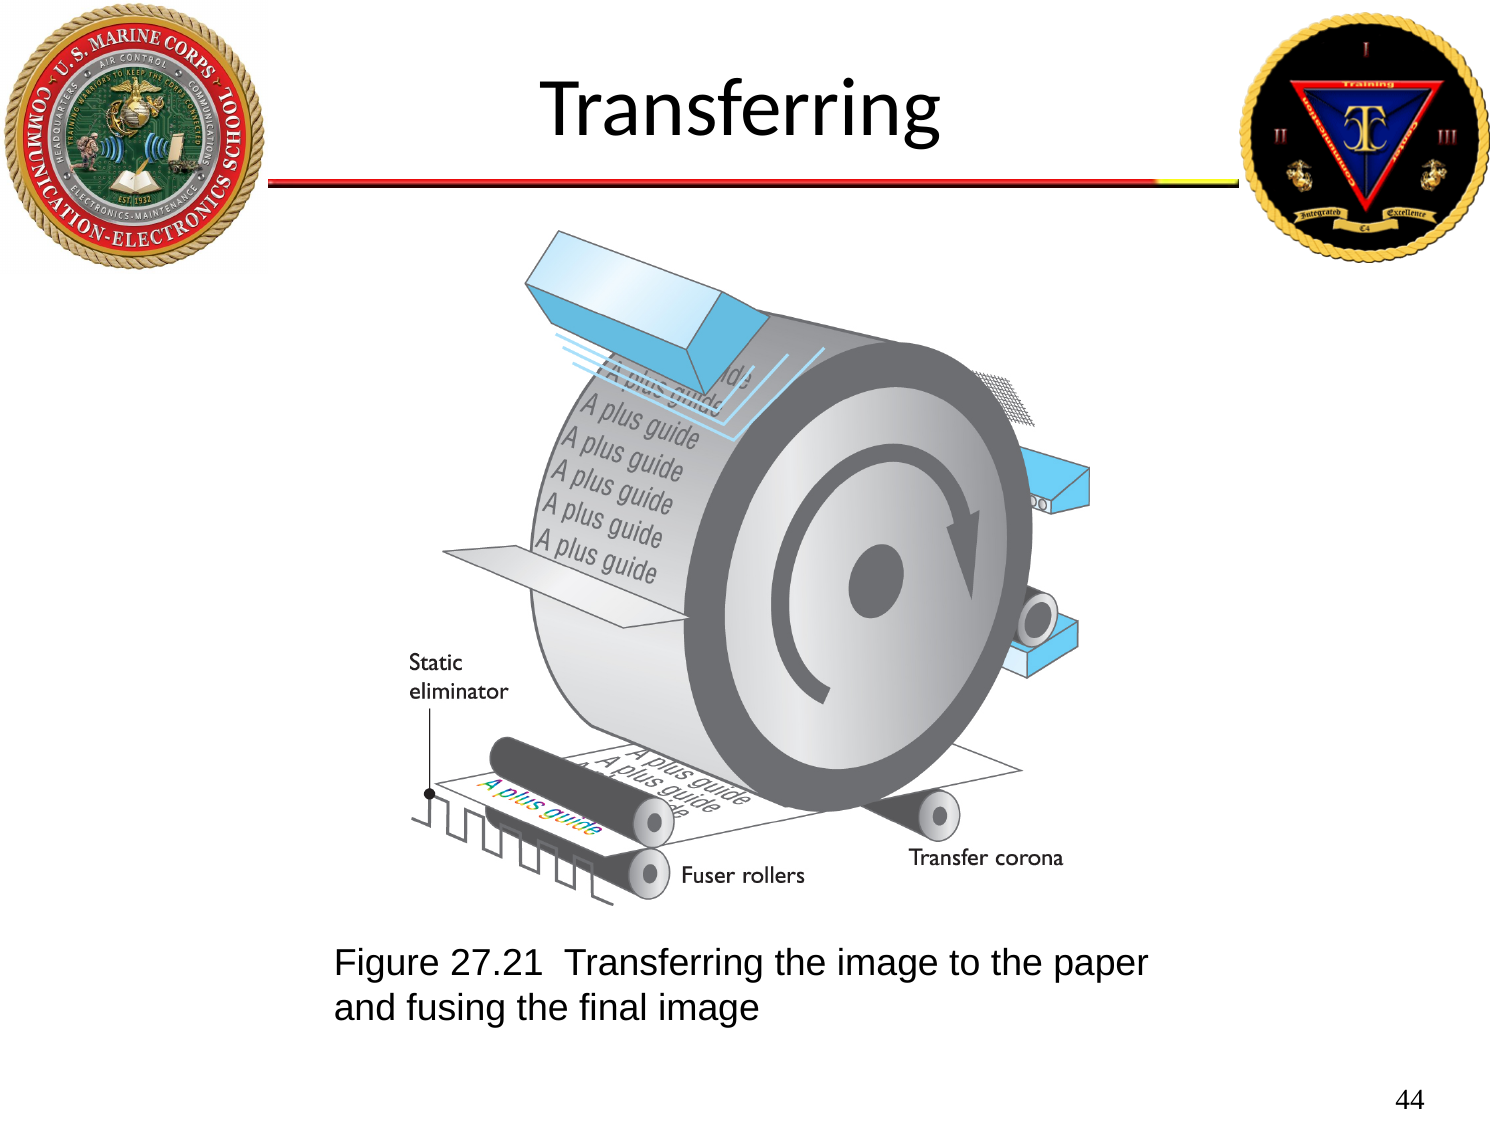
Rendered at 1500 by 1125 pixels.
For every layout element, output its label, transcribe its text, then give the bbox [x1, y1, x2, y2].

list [410, 230, 1090, 906]
picture [1239, 12, 1490, 263]
text_box Figure 27.21 Transferring the image to the paper and fusing the final image [318, 930, 1181, 1036]
picture [0, 0, 268, 274]
title Transferring [75, 45, 1425, 233]
